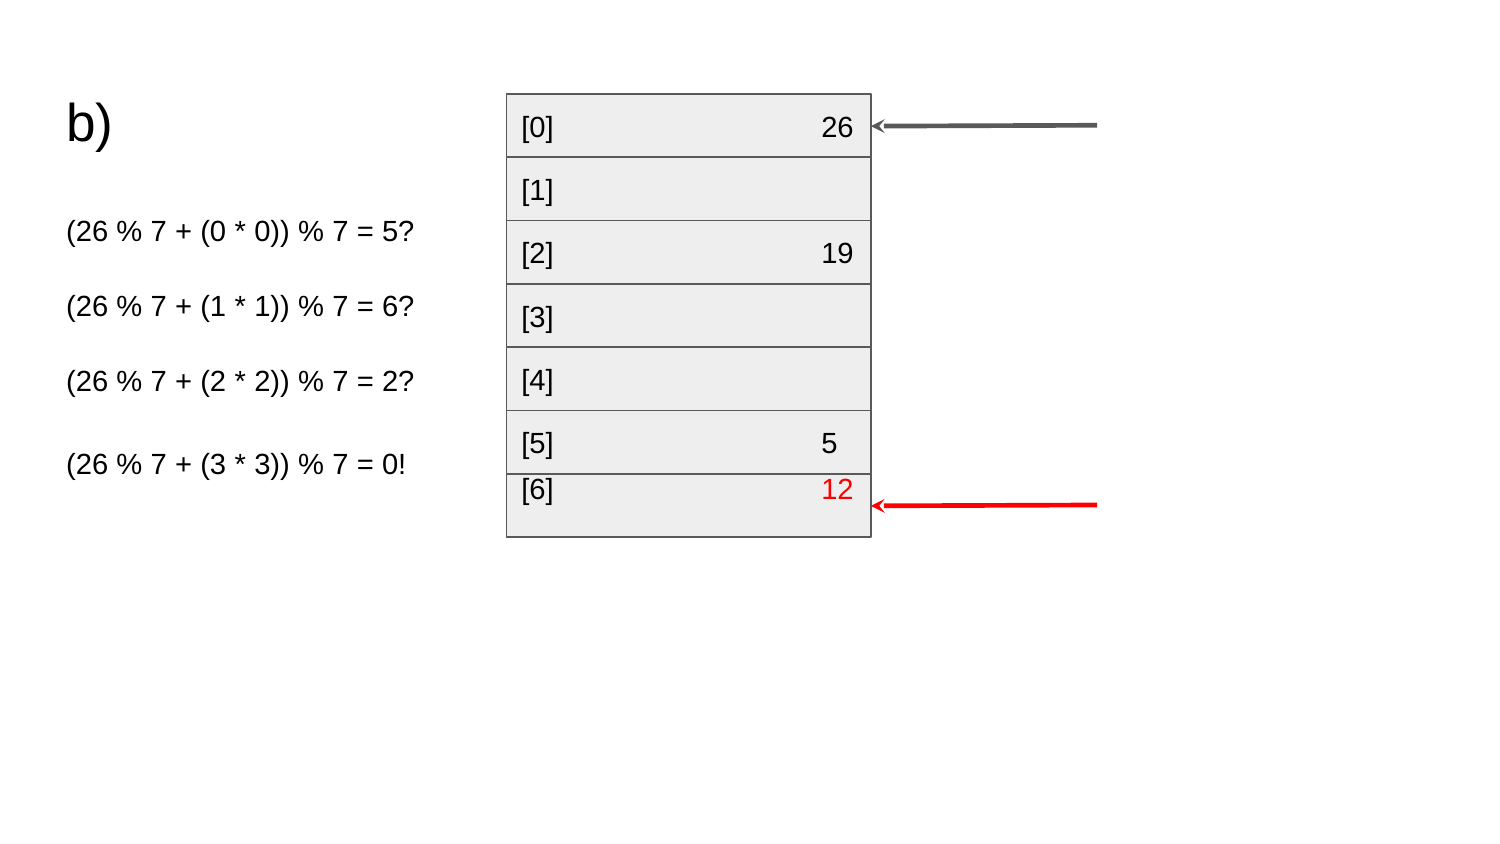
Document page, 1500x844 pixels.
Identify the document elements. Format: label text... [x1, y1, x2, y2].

text_box [5] 5 [506, 410, 871, 473]
title b) [51, 72, 1449, 167]
text_box (26 % 7 + (0 * 0)) % 7 = 5? [51, 196, 440, 262]
text_box (26 % 7 + (1 * 1)) % 7 = 6? [51, 272, 440, 337]
text_box (26 % 7 + (2 * 2)) % 7 = 2? [51, 347, 440, 413]
text_box (26 % 7 + (3 * 3)) % 7 = 0! [51, 430, 440, 496]
text_box [4] [506, 347, 871, 410]
text_box [6] 12 [506, 473, 871, 537]
text_box [1] [506, 167, 871, 220]
text_box [2] 19 [506, 220, 871, 283]
text_box [3] [506, 283, 871, 347]
title Q7a - Tabulation Hashing [871, 127, 1097, 132]
